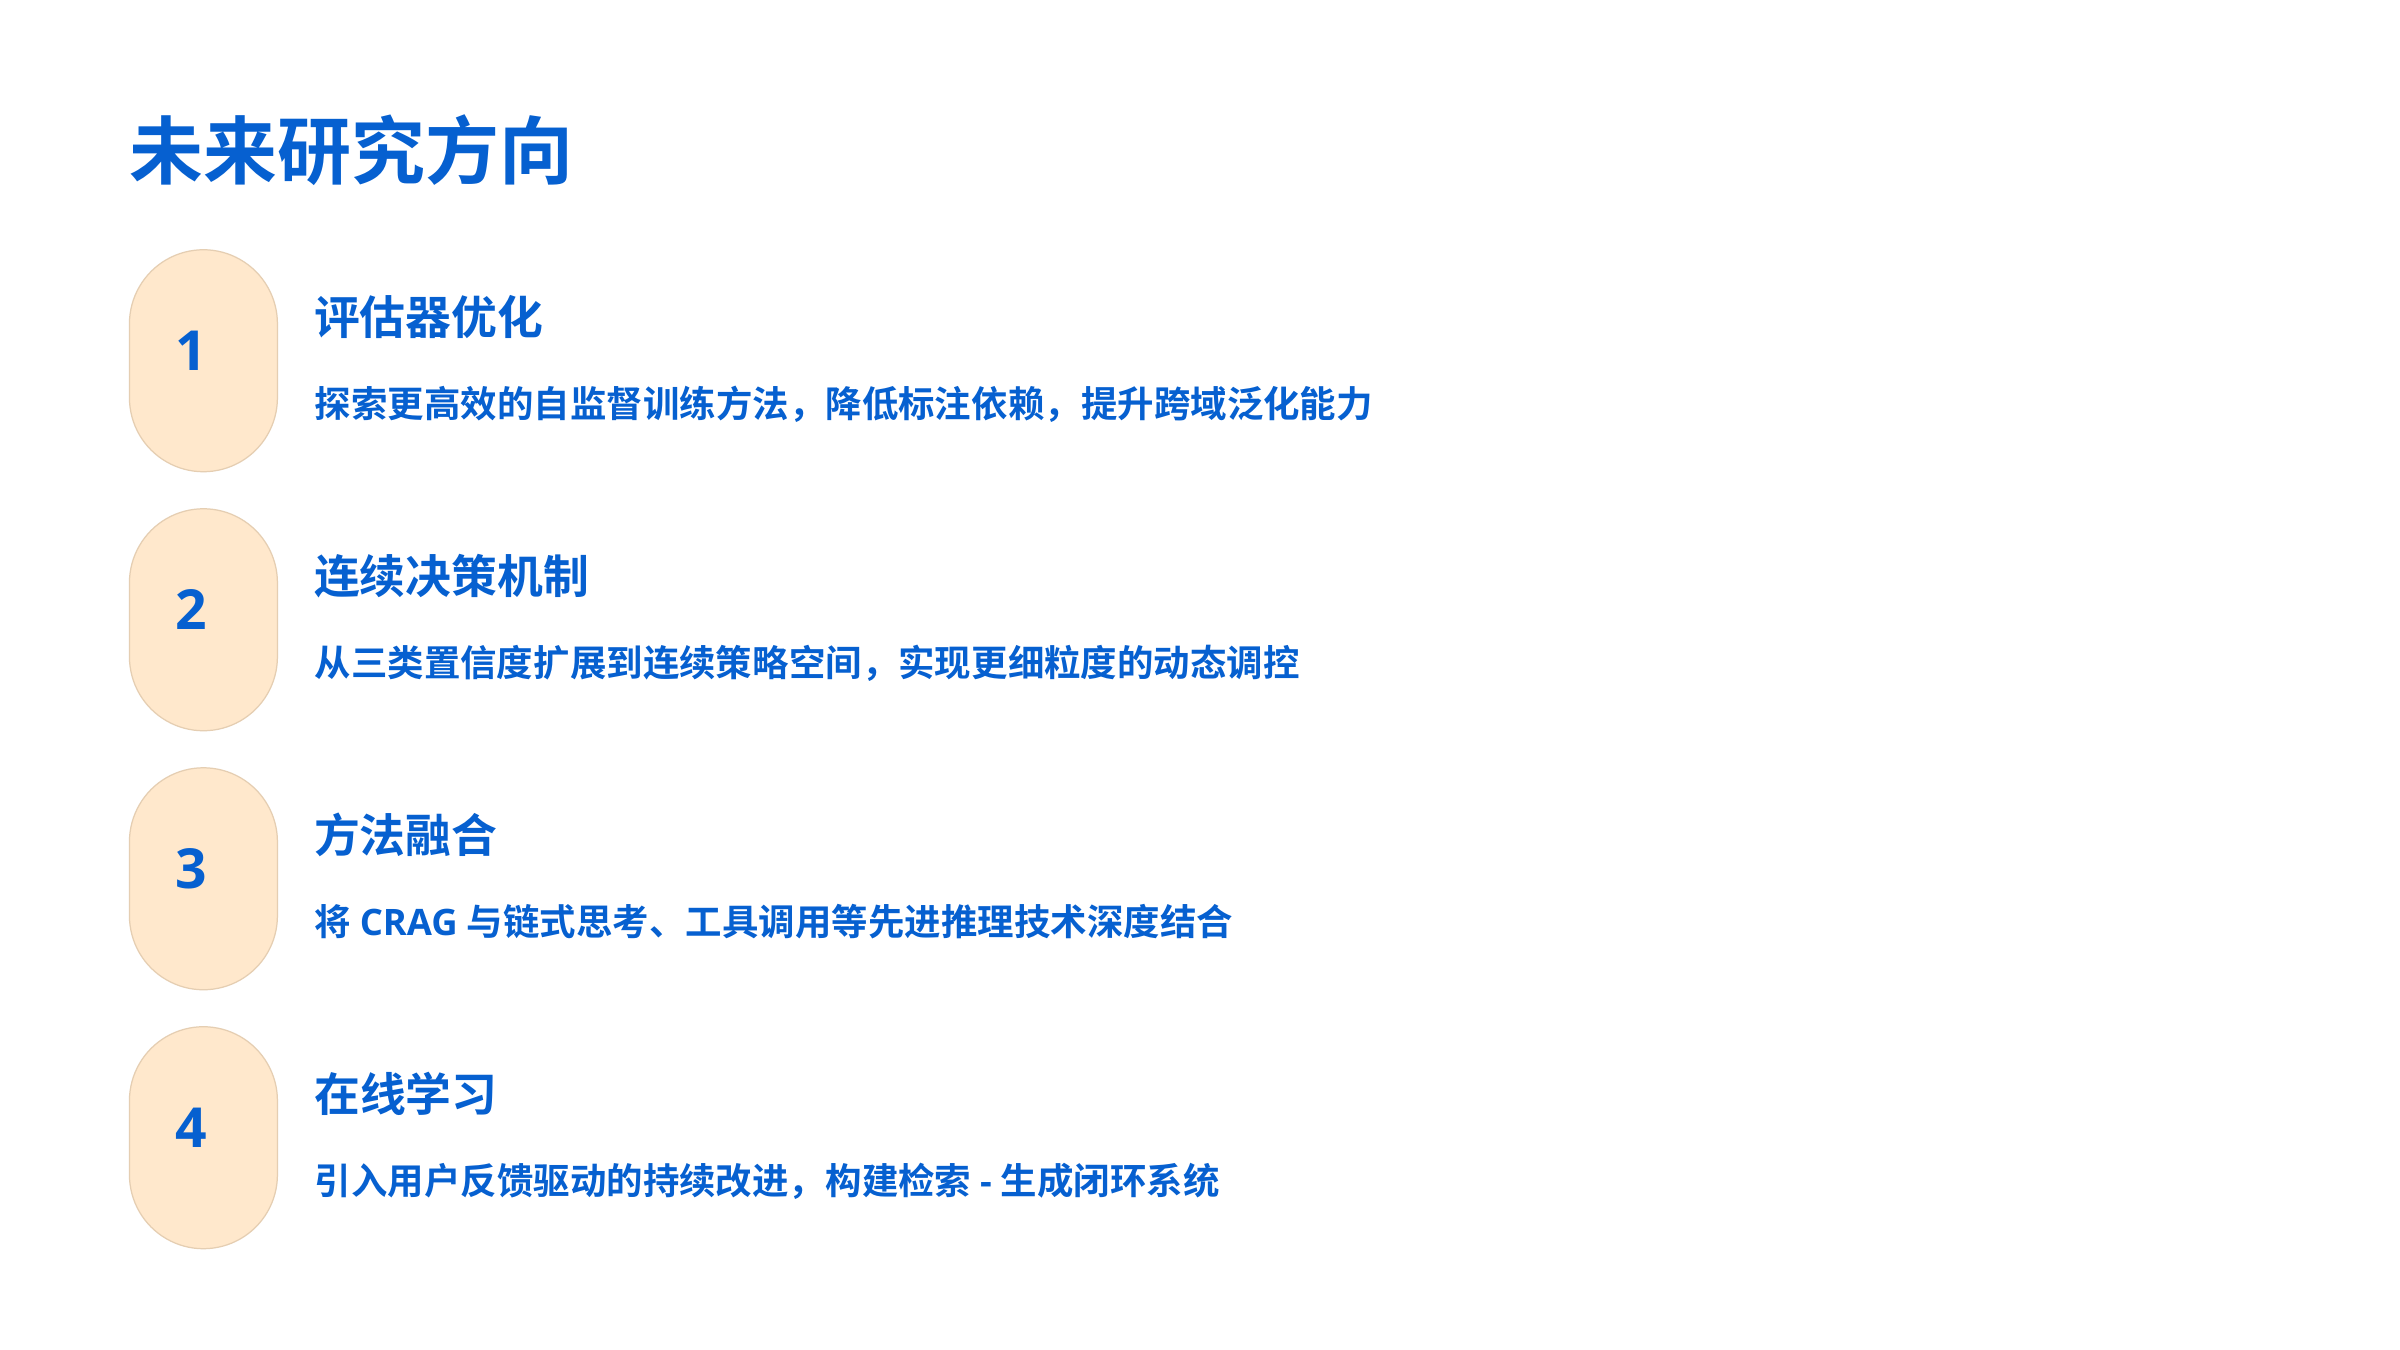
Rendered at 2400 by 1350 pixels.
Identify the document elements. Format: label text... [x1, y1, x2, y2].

text_box 未来研究方向 [129, 101, 870, 195]
text_box [129, 767, 278, 990]
text_box 探索更高效的自监督训练方法，降低标注依赖，提升跨域泛化能力 [314, 366, 2271, 426]
text_box 从三类置信度扩展到连续策略空间，实现更细粒度的动态调控 [314, 625, 2271, 685]
text_box 2 [175, 585, 232, 655]
text_box [129, 249, 278, 472]
text_box [129, 508, 278, 731]
text_box 3 [175, 844, 232, 914]
text_box 在线学习 [314, 1063, 777, 1122]
text_box 评估器优化 [314, 286, 777, 345]
text_box 将CRAG与链式思考、工具调用等先进推理技术深度结合 [314, 884, 2271, 944]
text_box 1 [175, 326, 232, 396]
text_box [129, 1026, 278, 1249]
text_box 引入用户反馈驱动的持续改进，构建检索-生成闭环系统 [314, 1143, 2271, 1203]
text_box 方法融合 [314, 804, 777, 863]
text_box 连续决策机制 [314, 545, 777, 604]
text_box 4 [175, 1103, 232, 1173]
